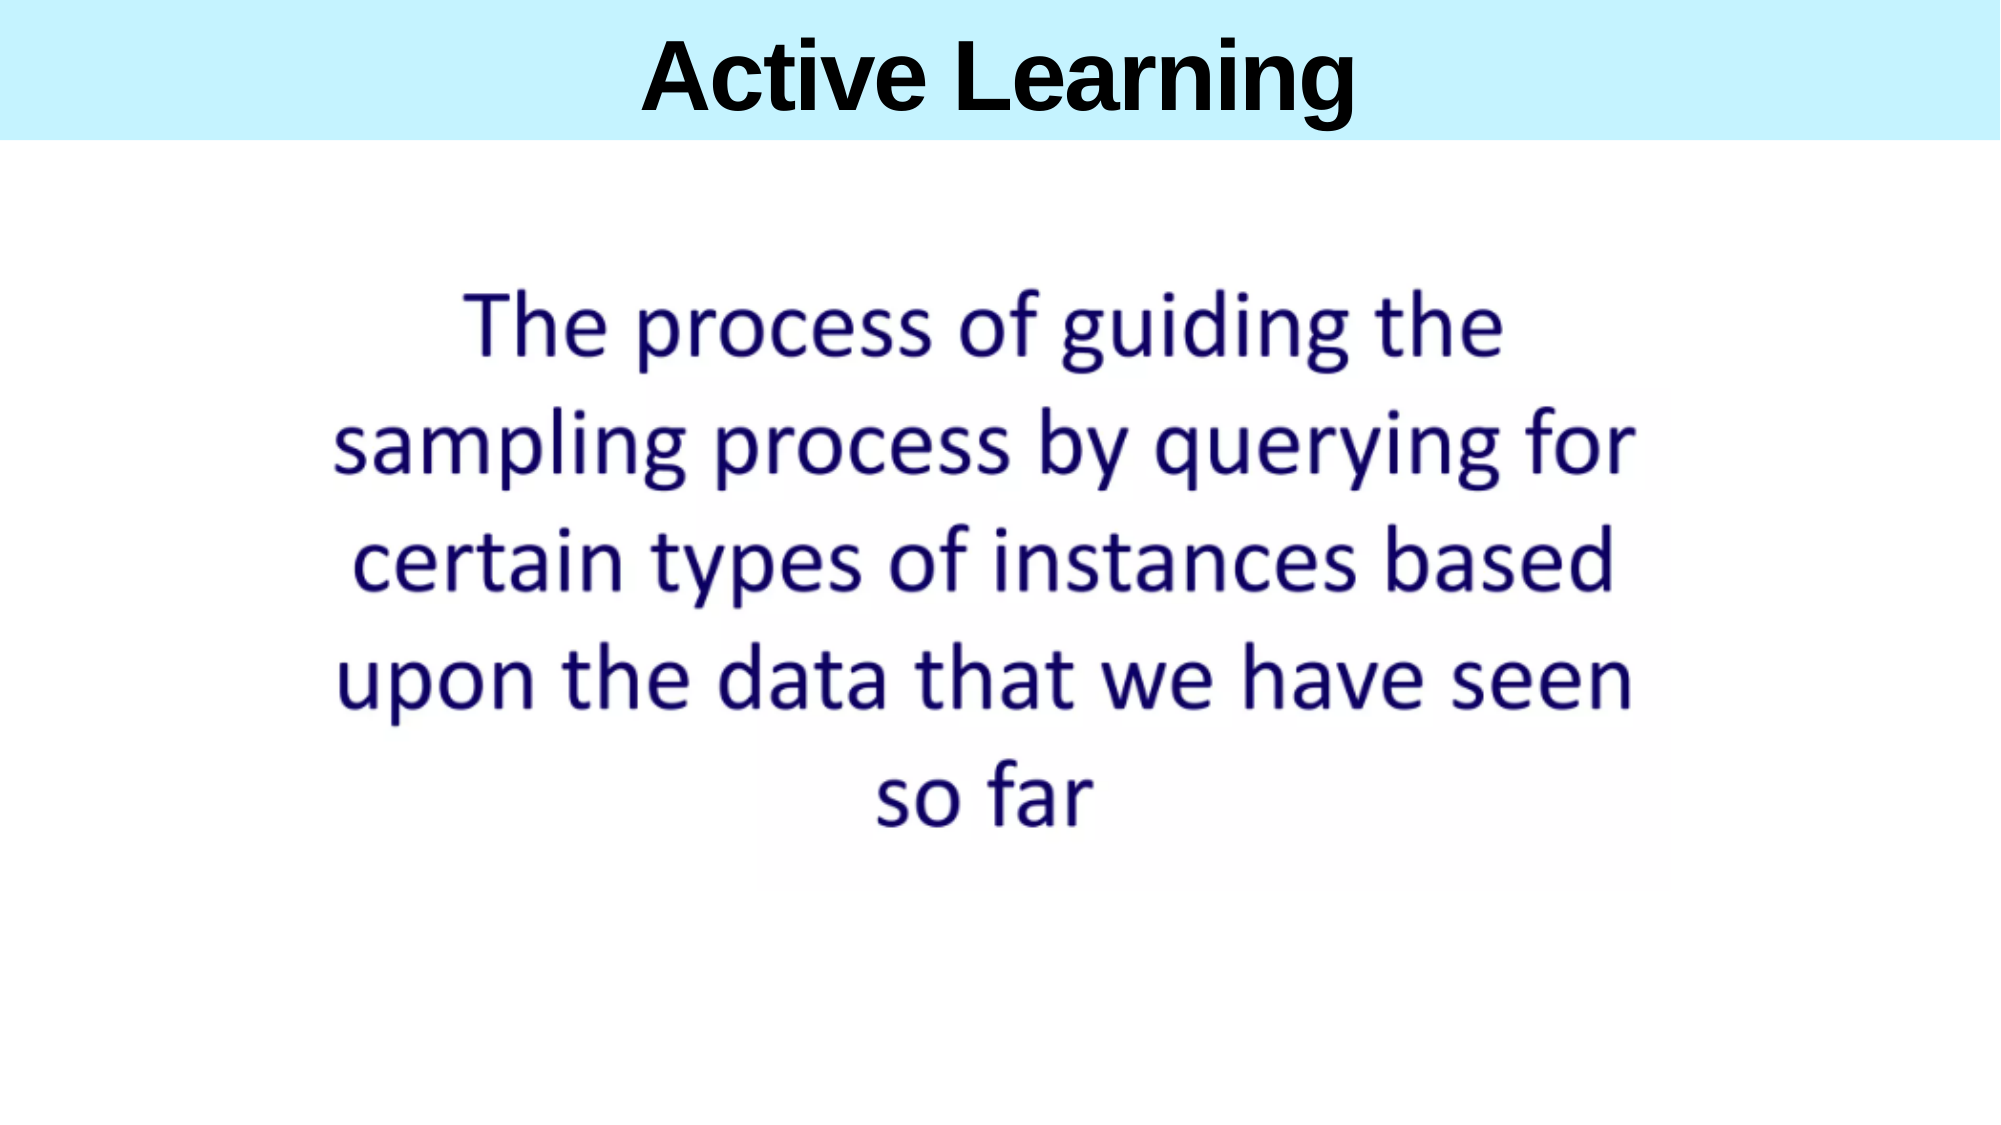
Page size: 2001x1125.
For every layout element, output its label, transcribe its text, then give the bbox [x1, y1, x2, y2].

picture [281, 271, 1671, 891]
text_box Active Learning [0, 0, 2000, 141]
